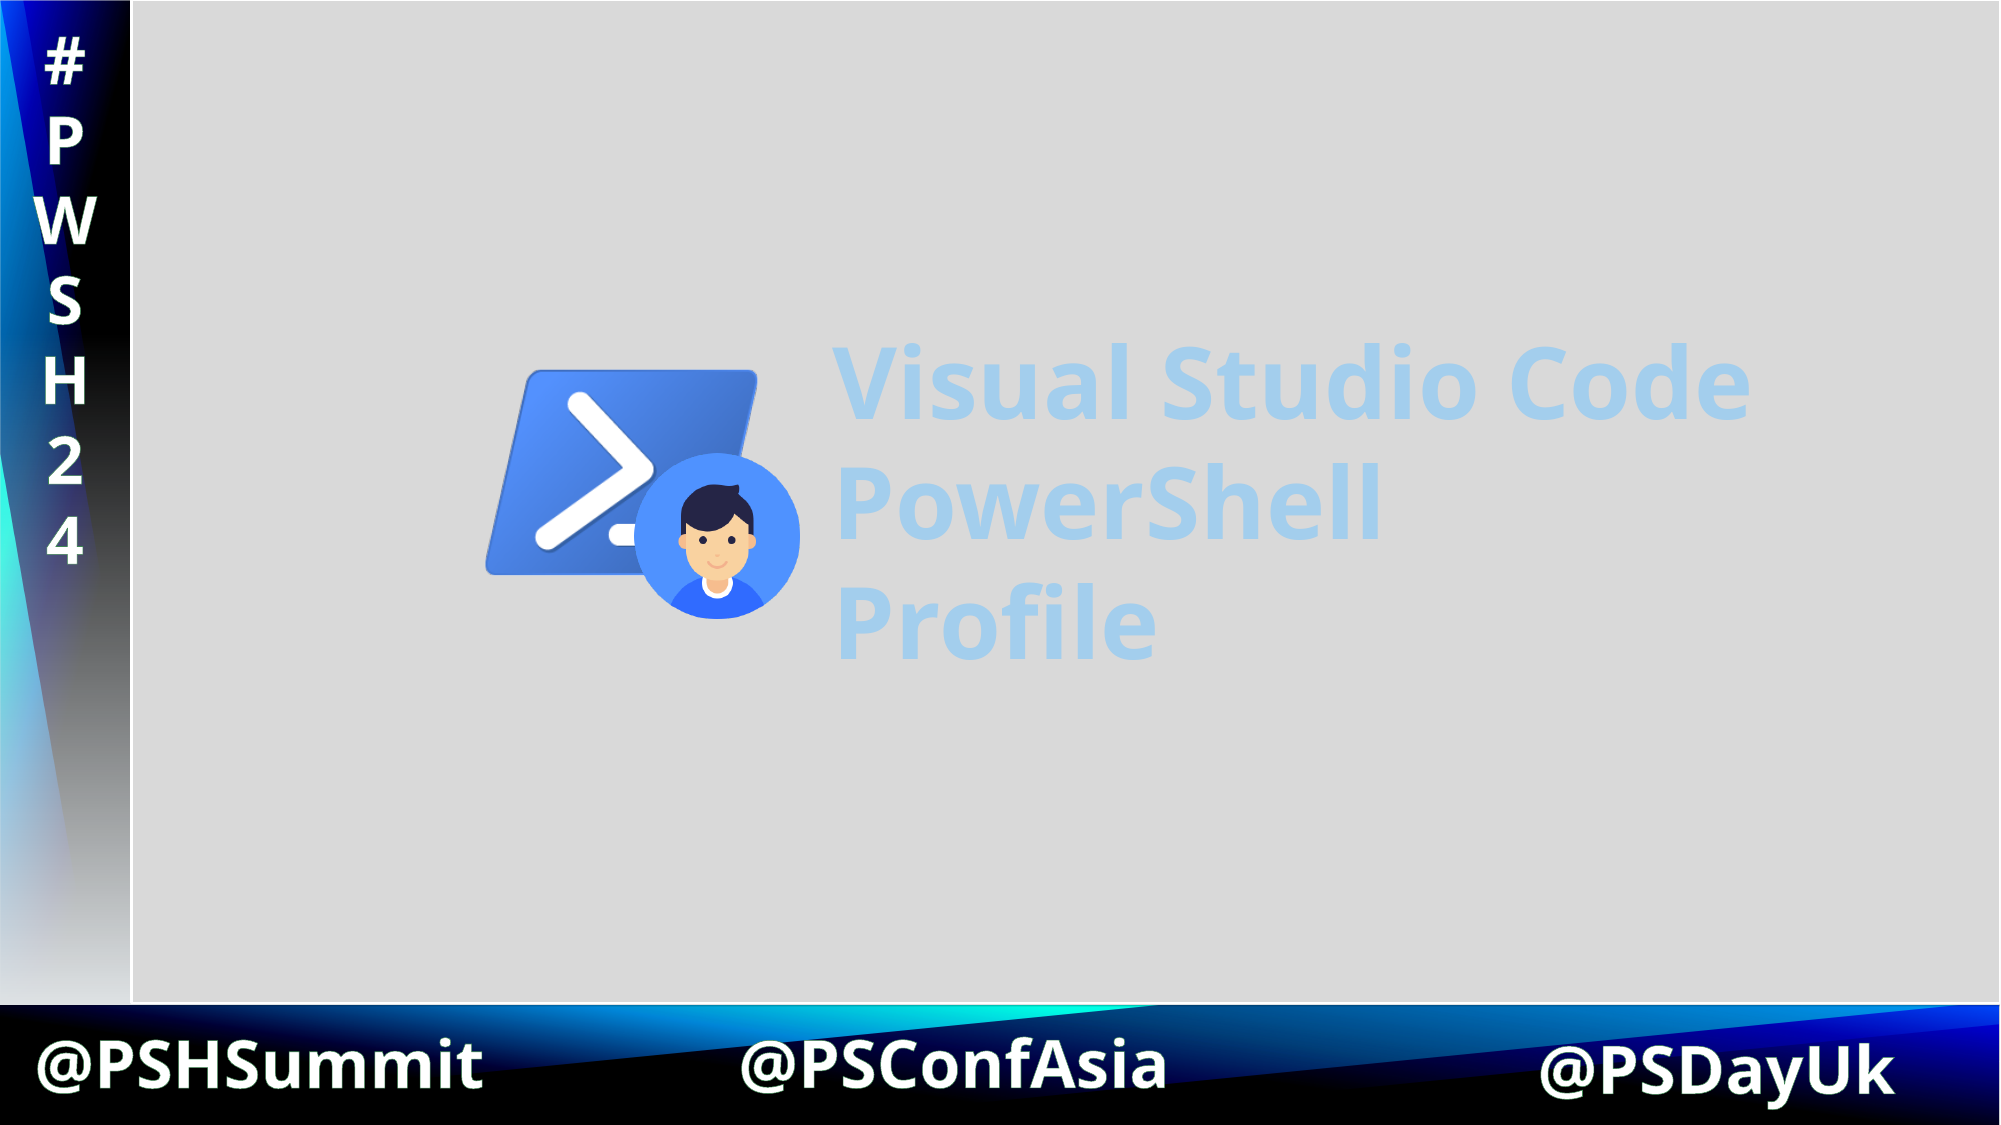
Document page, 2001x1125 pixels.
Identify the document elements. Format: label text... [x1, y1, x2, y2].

text_box Visual Studio Code PowerShell Profile [817, 312, 1950, 687]
picture [56, 384, 74, 396]
picture [0, 1005, 1999, 1125]
picture [474, 326, 801, 620]
text_box [130, 0, 2000, 1004]
picture [1, 2, 130, 396]
